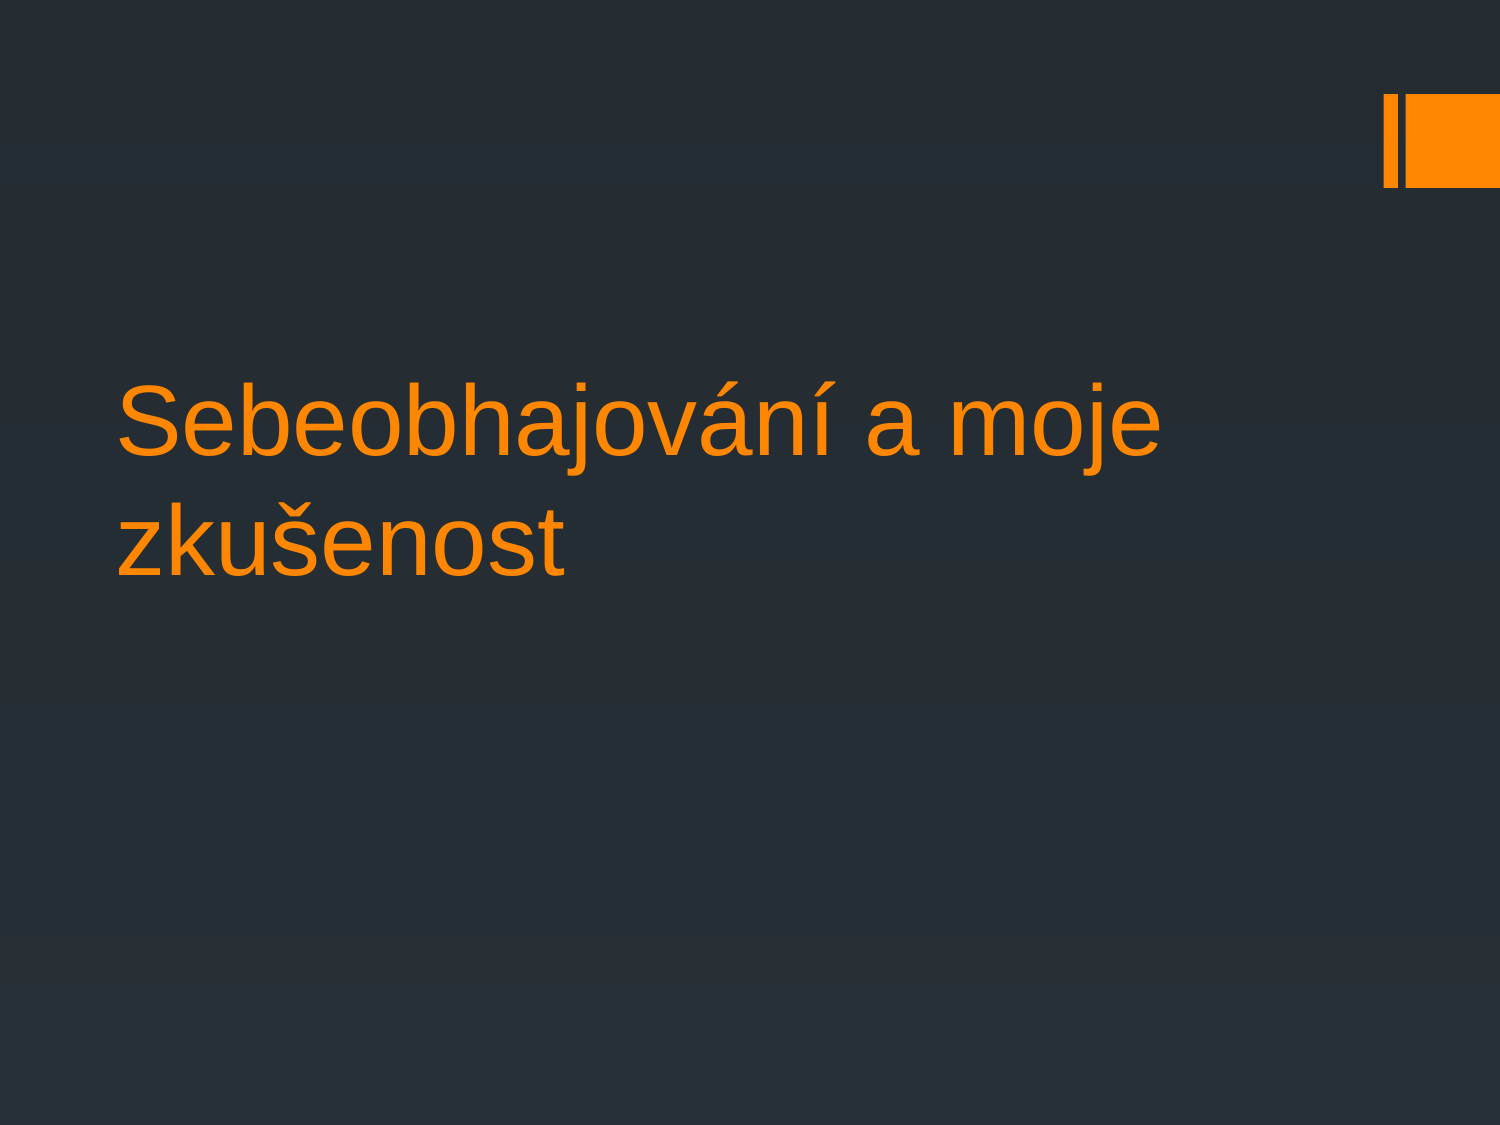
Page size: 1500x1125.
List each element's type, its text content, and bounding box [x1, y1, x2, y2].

title Sebeobhajování a moje zkušenost [100, 302, 1451, 603]
